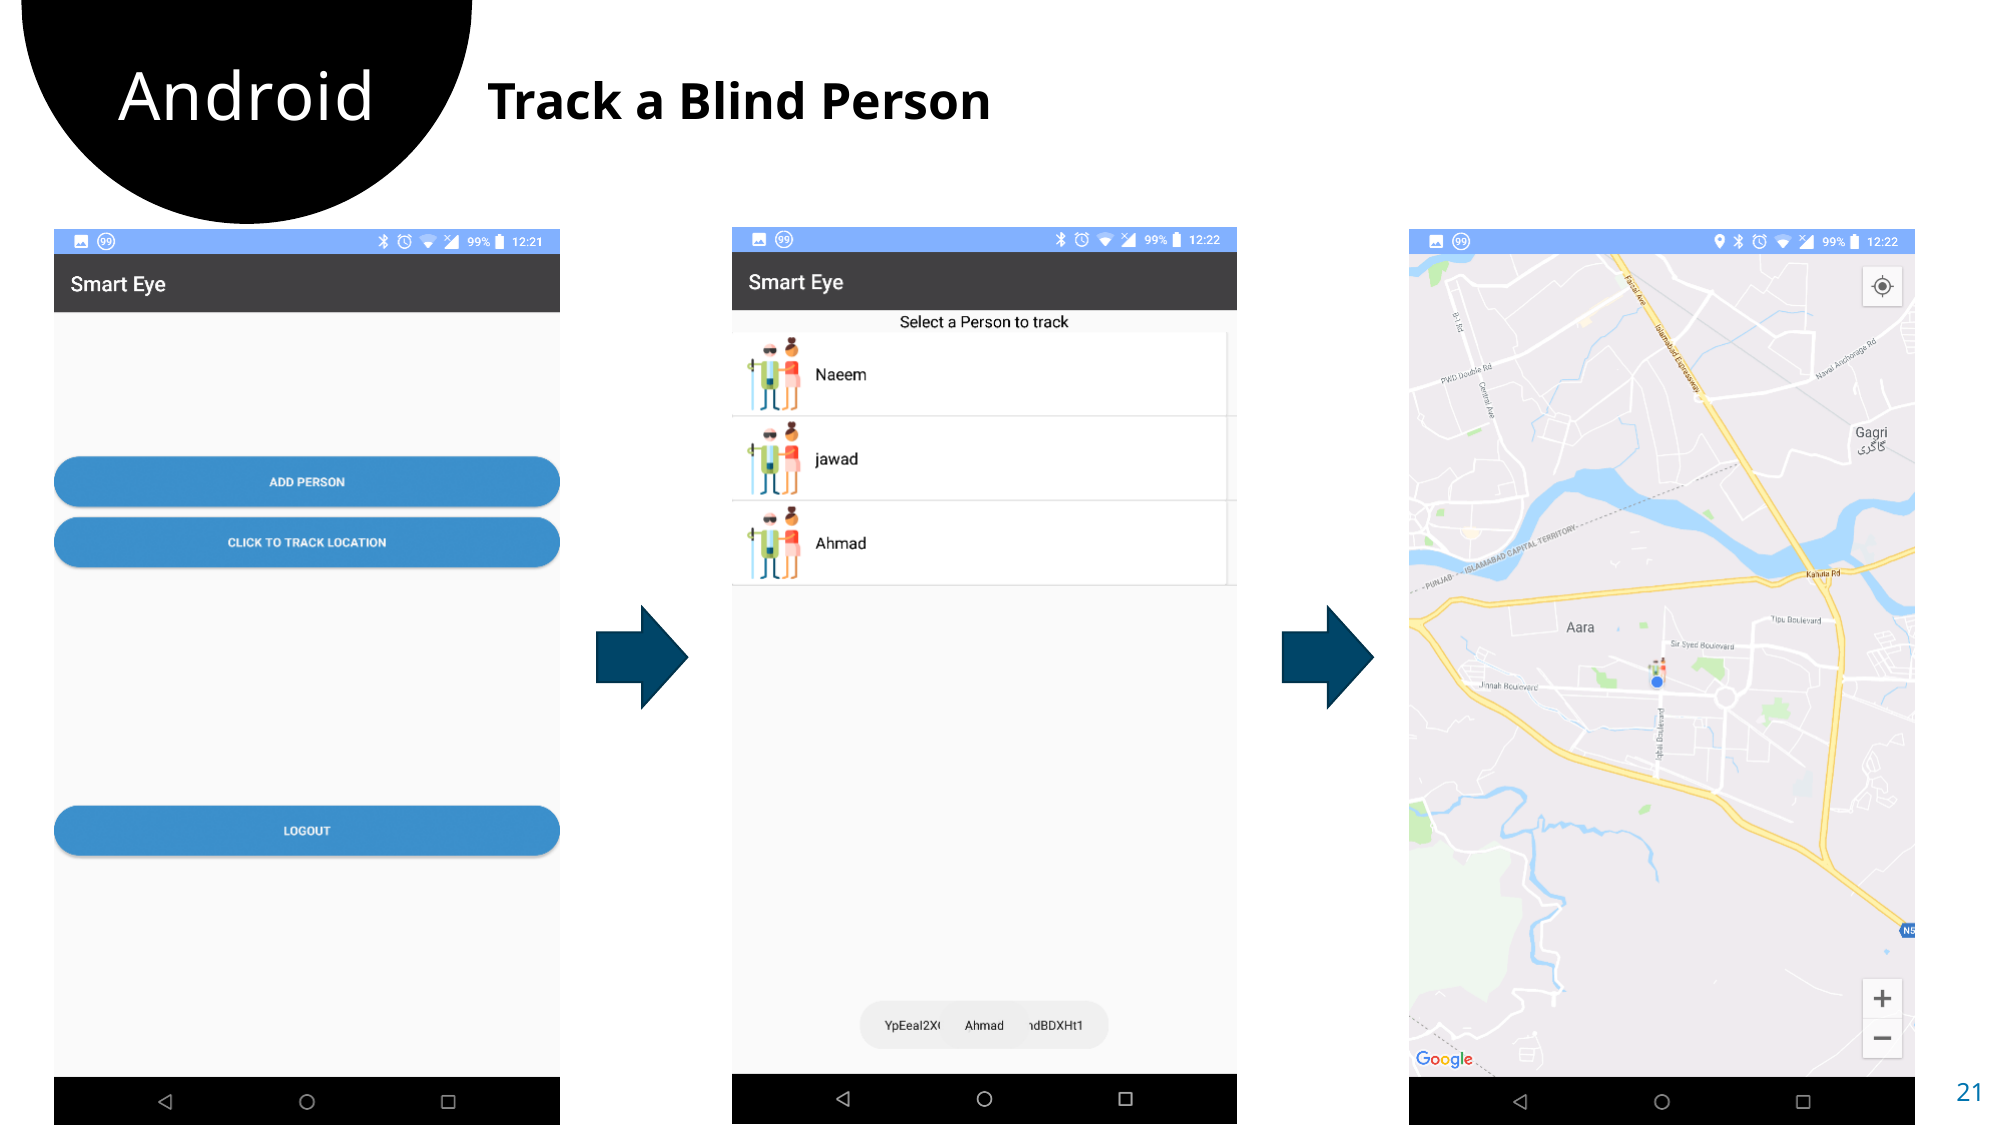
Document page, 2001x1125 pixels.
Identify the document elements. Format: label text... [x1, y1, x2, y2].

slide_number 21 [1915, 1063, 2000, 1124]
list Track a Blind Person [472, 68, 1963, 139]
title Android [51, 55, 442, 144]
picture [1409, 229, 1915, 1125]
text_box [1281, 604, 1375, 710]
picture [54, 229, 560, 1125]
picture [732, 227, 1237, 1124]
text_box [596, 604, 689, 710]
